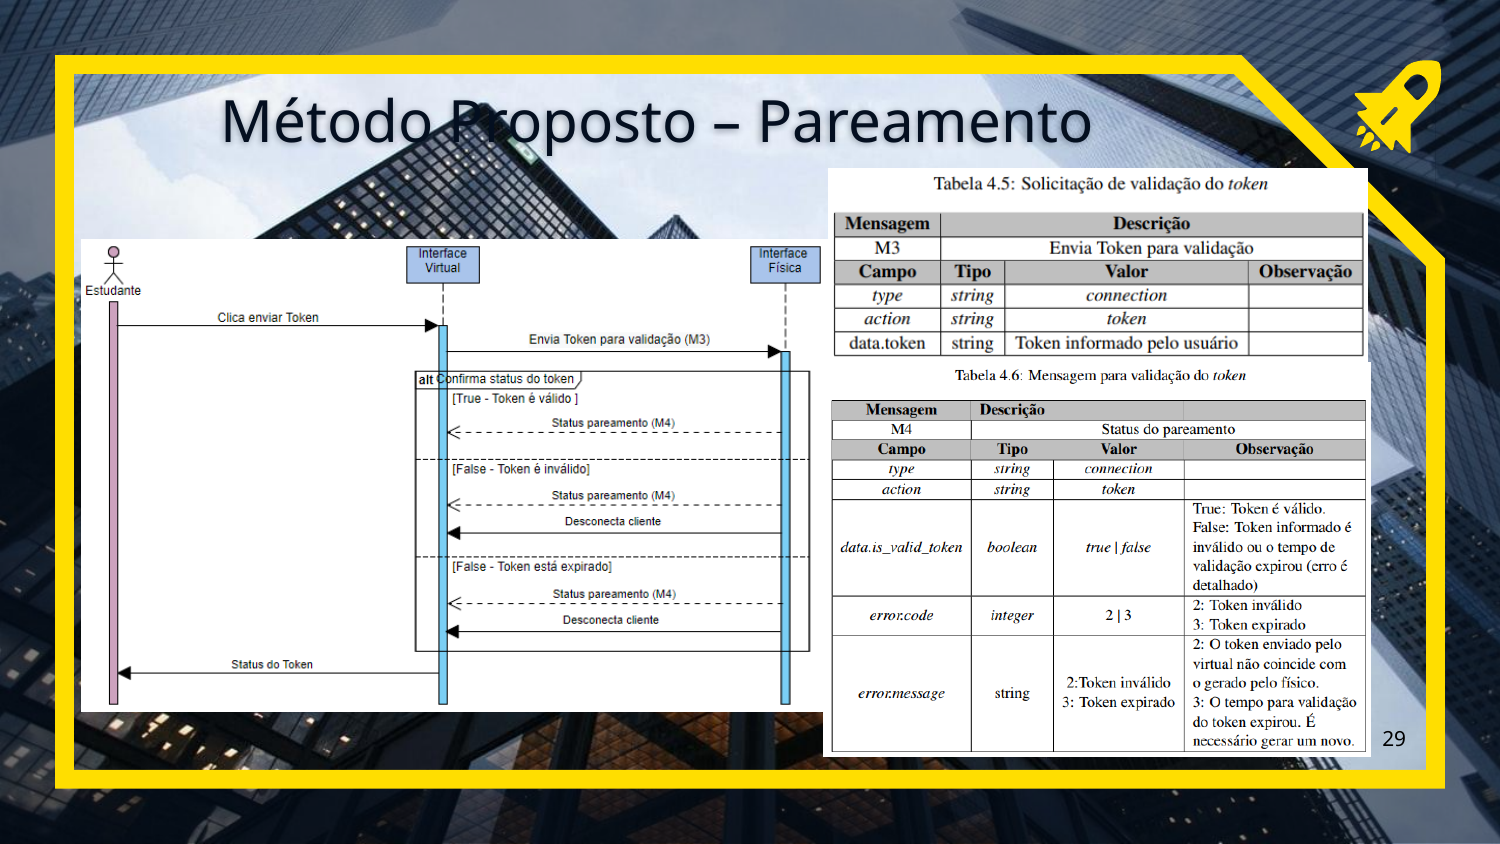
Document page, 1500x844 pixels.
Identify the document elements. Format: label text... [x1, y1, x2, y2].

picture [0, 0, 1500, 844]
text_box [1354, 60, 1442, 154]
title Método Proposto – Pareamento [97, 83, 1217, 164]
slide_number 29 [1374, 711, 1406, 755]
